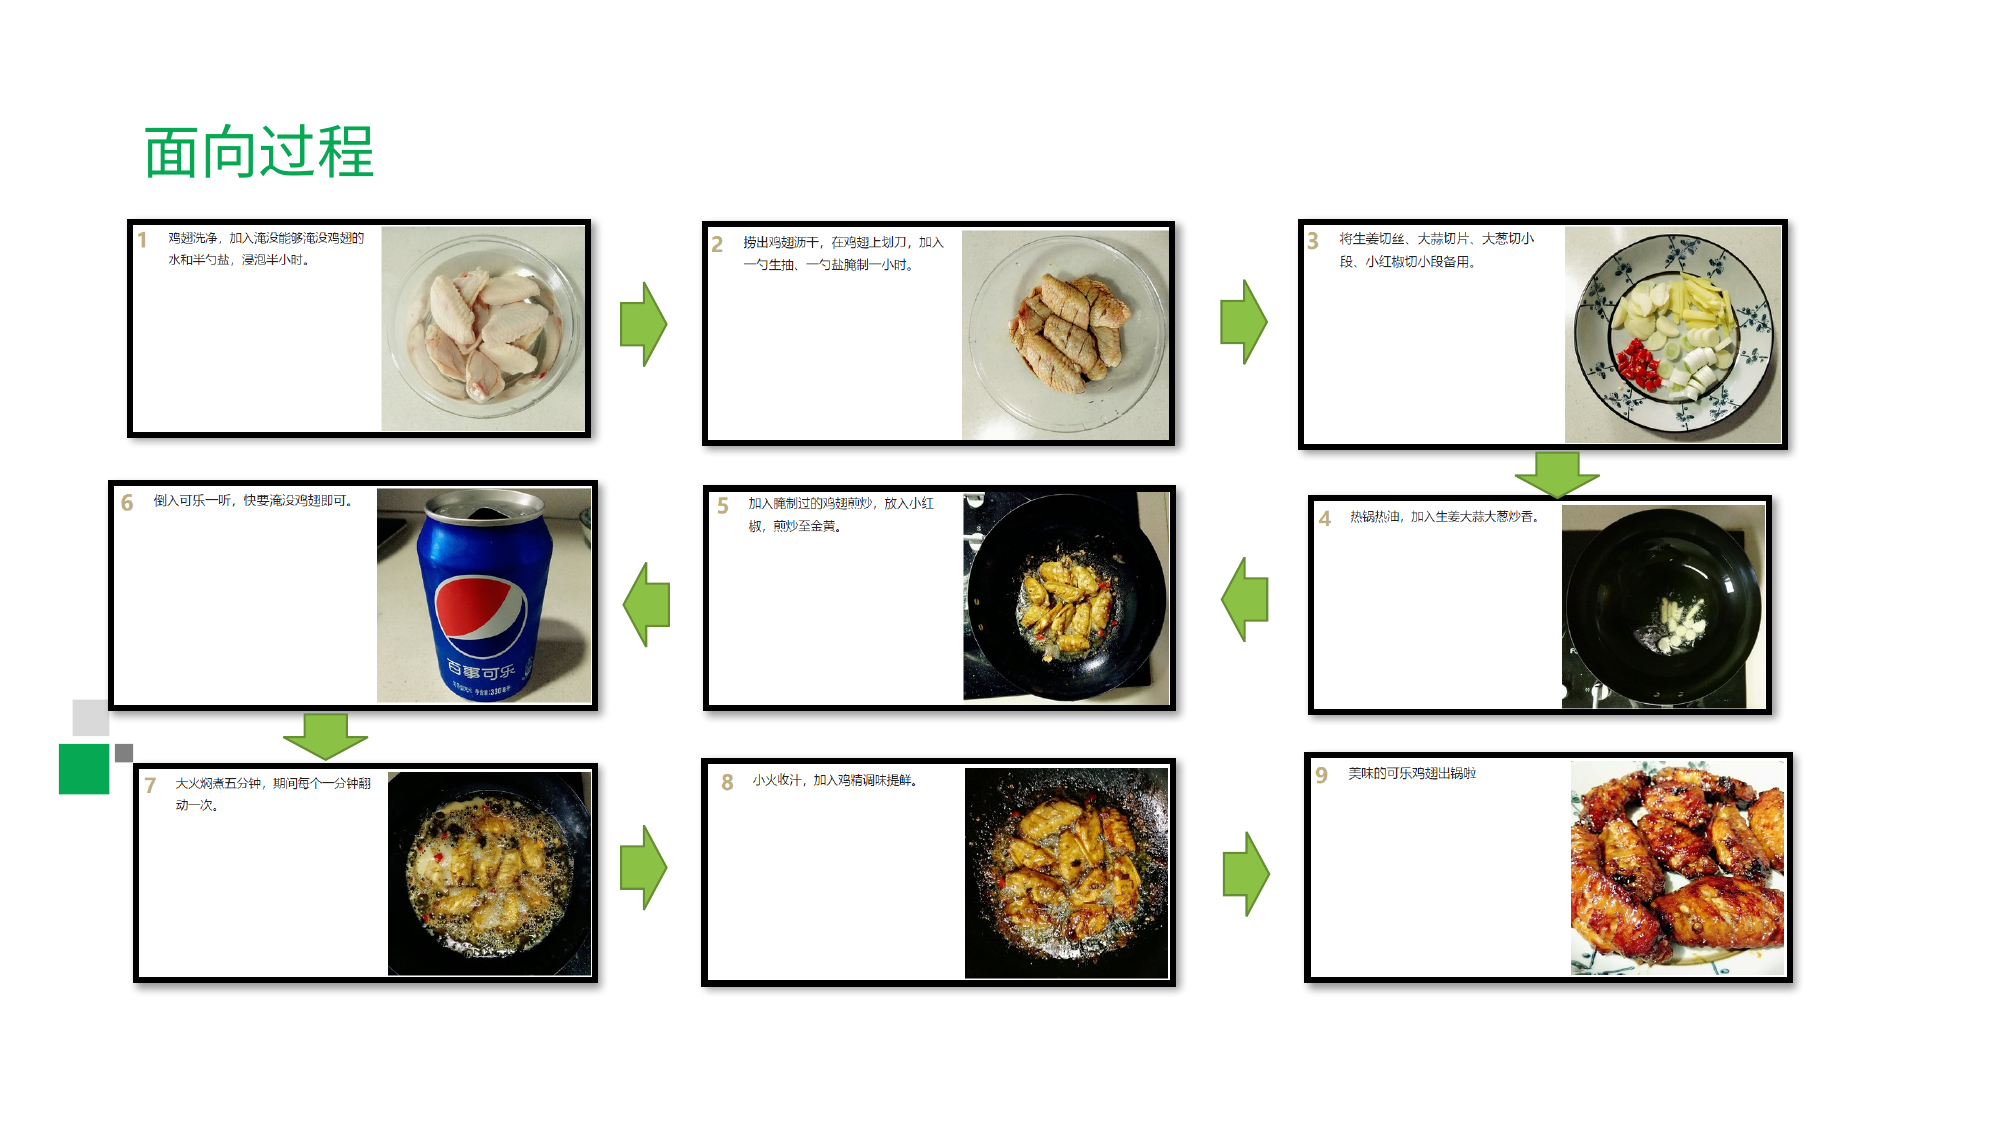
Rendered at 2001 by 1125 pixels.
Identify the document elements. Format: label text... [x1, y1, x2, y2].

text_box 请输入文描述这里 [1502, 958, 1842, 1014]
picture [707, 226, 1170, 440]
text_box [1514, 451, 1601, 500]
text_box [1220, 556, 1269, 643]
text_box [620, 824, 668, 911]
text_box [72, 698, 110, 737]
picture [1314, 500, 1766, 709]
text_box [1222, 831, 1271, 917]
text_box [1220, 279, 1269, 365]
picture [138, 769, 592, 978]
picture [708, 491, 1171, 706]
picture [114, 486, 592, 705]
text_box [620, 281, 668, 368]
picture [707, 763, 1171, 981]
text_box [114, 743, 134, 763]
picture [1304, 224, 1783, 444]
text_box [622, 562, 670, 648]
text_box 面向过程 [127, 107, 391, 193]
picture [1310, 758, 1787, 978]
text_box [58, 743, 110, 795]
picture [133, 224, 585, 433]
text_box [282, 713, 369, 761]
